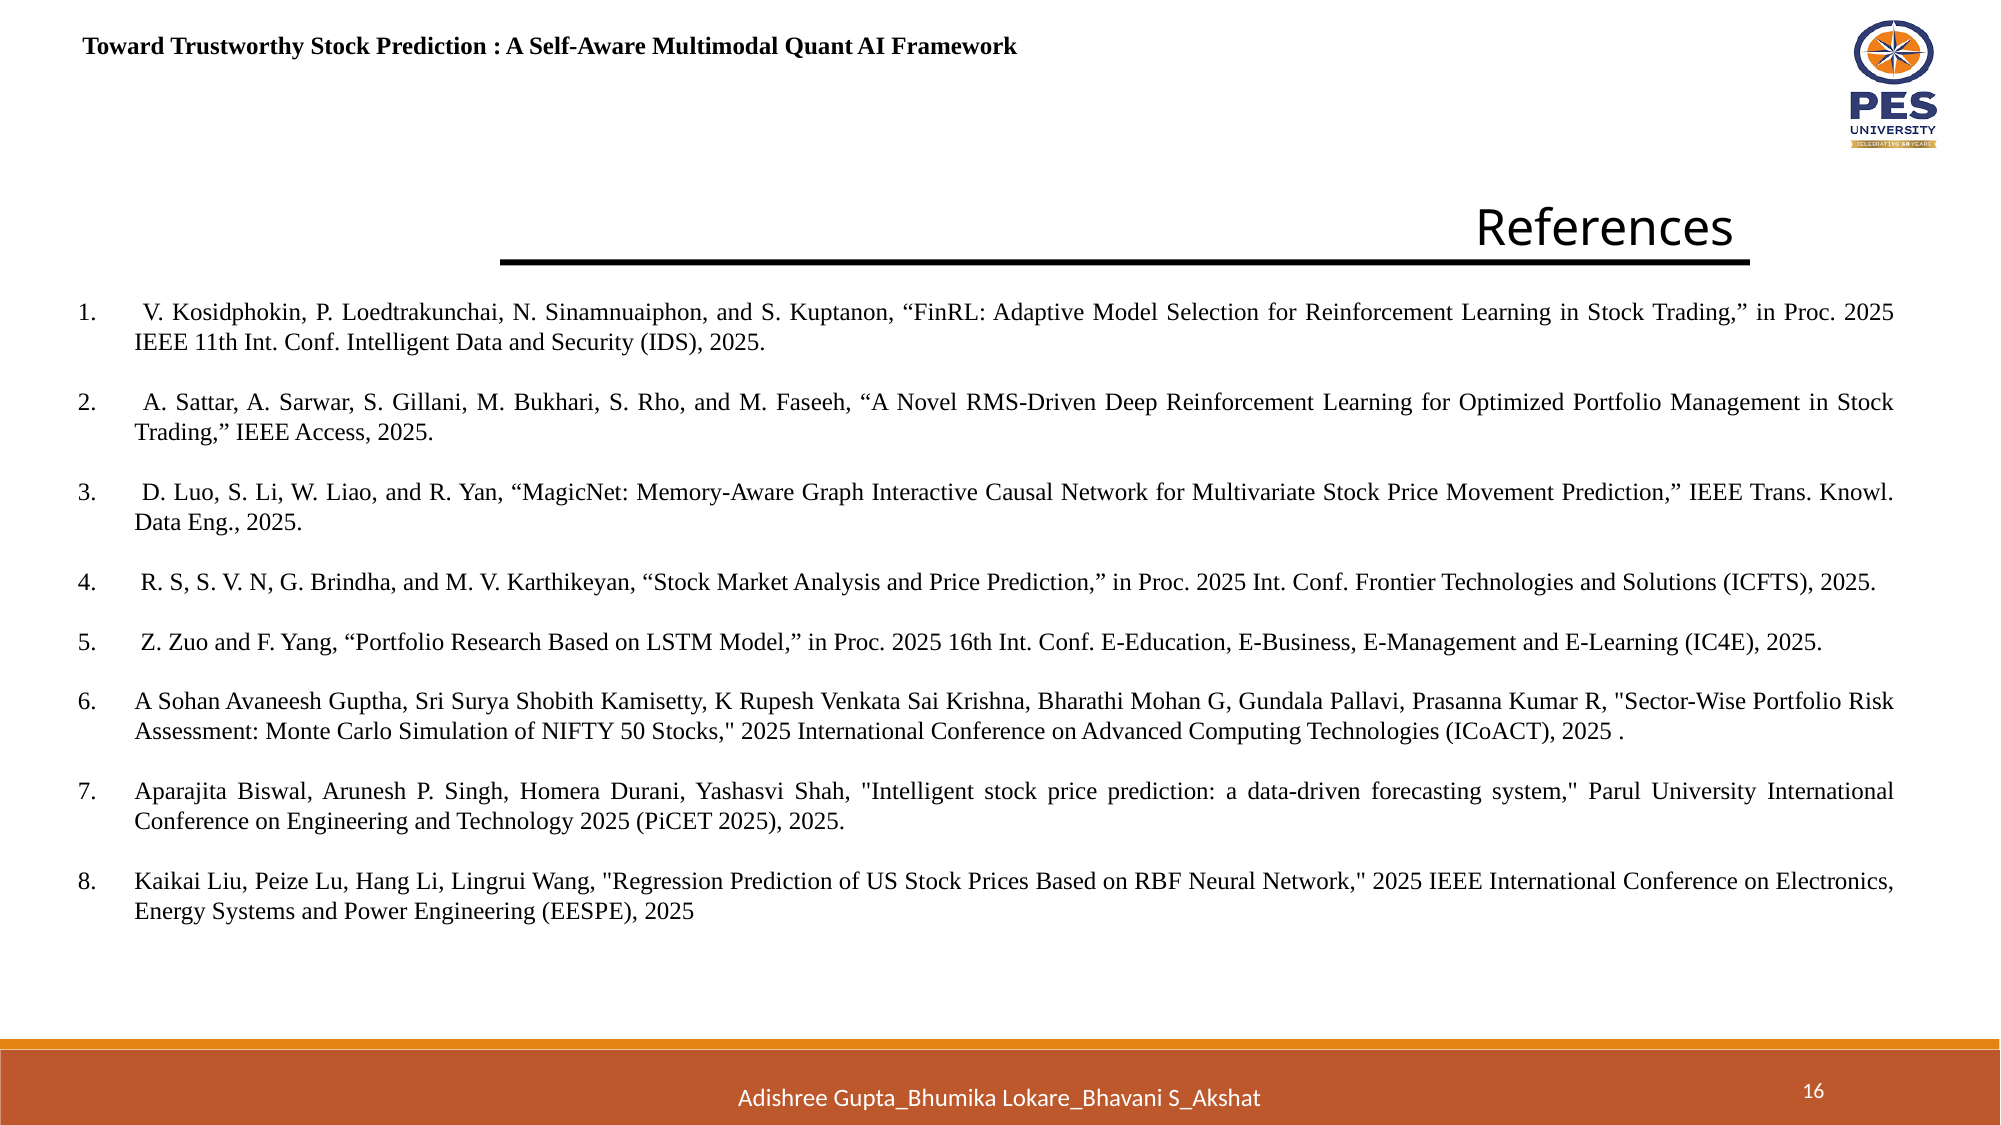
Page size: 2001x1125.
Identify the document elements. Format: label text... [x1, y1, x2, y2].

slide_number 16 [1624, 1059, 1840, 1120]
text_box References [630, 187, 1750, 263]
text_box Toward Trustworthy Stock Prediction : A Self-Aware Multimodal Quant AI Framework [4, 17, 1097, 73]
text_box [500, 259, 1750, 266]
text_box Adishree Gupta_Bhumika Lokare_Bhavani S_Akshat [669, 1074, 1330, 1120]
text_box V. Kosidphokin, P. Loedtrakunchai, N. Sinamnuaiphon, and S. Kuptanon, “FinRL: Adaptive Model Selection for Reinforcement Learning in Stock Trading,” in Proc. 2025 IEEE 11th Int. Conf. Intelligent Data and Security (IDS), 2025. A. Sattar, A. Sarwar, S. Gillani, M. Bukhari, S. Rho, and M. Faseeh, “A Novel RMS-Driven Deep Reinforcement Learning for Optimized Portfolio Management in Stock Trading,” IEEE Access, 2025. D. Luo, S. Li, W. Liao, and R. Yan, “MagicNet: Memory-Aware Graph Interactive Causal Network for Multivariate Stock Price Movement Prediction,” IEEE Trans. Knowl. Data Eng., 2025. R. S, S. V. N, G. Brindha, and M. V. Karthikeyan, “Stock Market Analysis and Price Prediction,” in Proc. 2025 Int. Conf. Frontier Technologies and Solutions (ICFTS), 2025. Z. Zuo and F. Yang, “Portfolio Research Based on LSTM Model,” in Proc. 2025 16th Int. Conf. E-Education, E-Business, E-Management and E-Learning (IC4E), 2025. A Sohan Avaneesh Guptha, Sri Surya Shobith Kamisetty, K Rupesh Venkata Sai Krishna, Bharathi Mohan G, Gundala Pallavi, Prasanna Kumar R, "Sector-Wise Portfolio Risk Assessment: Monte Carlo Simulation of NIFTY 50 Stocks," 2025 International Conference on Advanced Computing Technologies (ICoACT), 2025 . Aparajita Biswal, Arunesh P. Singh, Homera Durani, Yashasvi Shah, "Intelligent stock price prediction: a data-driven forecasting system," Parul University International Conference on Engineering and Technology 2025 (PiCET 2025), 2025. Kaikai Liu, Peize Lu, Hang Li, Lingrui Wang, "Regression Prediction of US Stock Prices Based on RBF Neural Network," 2025 IEEE International Conference on Electronics, Energy Systems and Power Engineering (EESPE), 2025 [63, 288, 1912, 932]
picture [1787, 0, 2000, 169]
